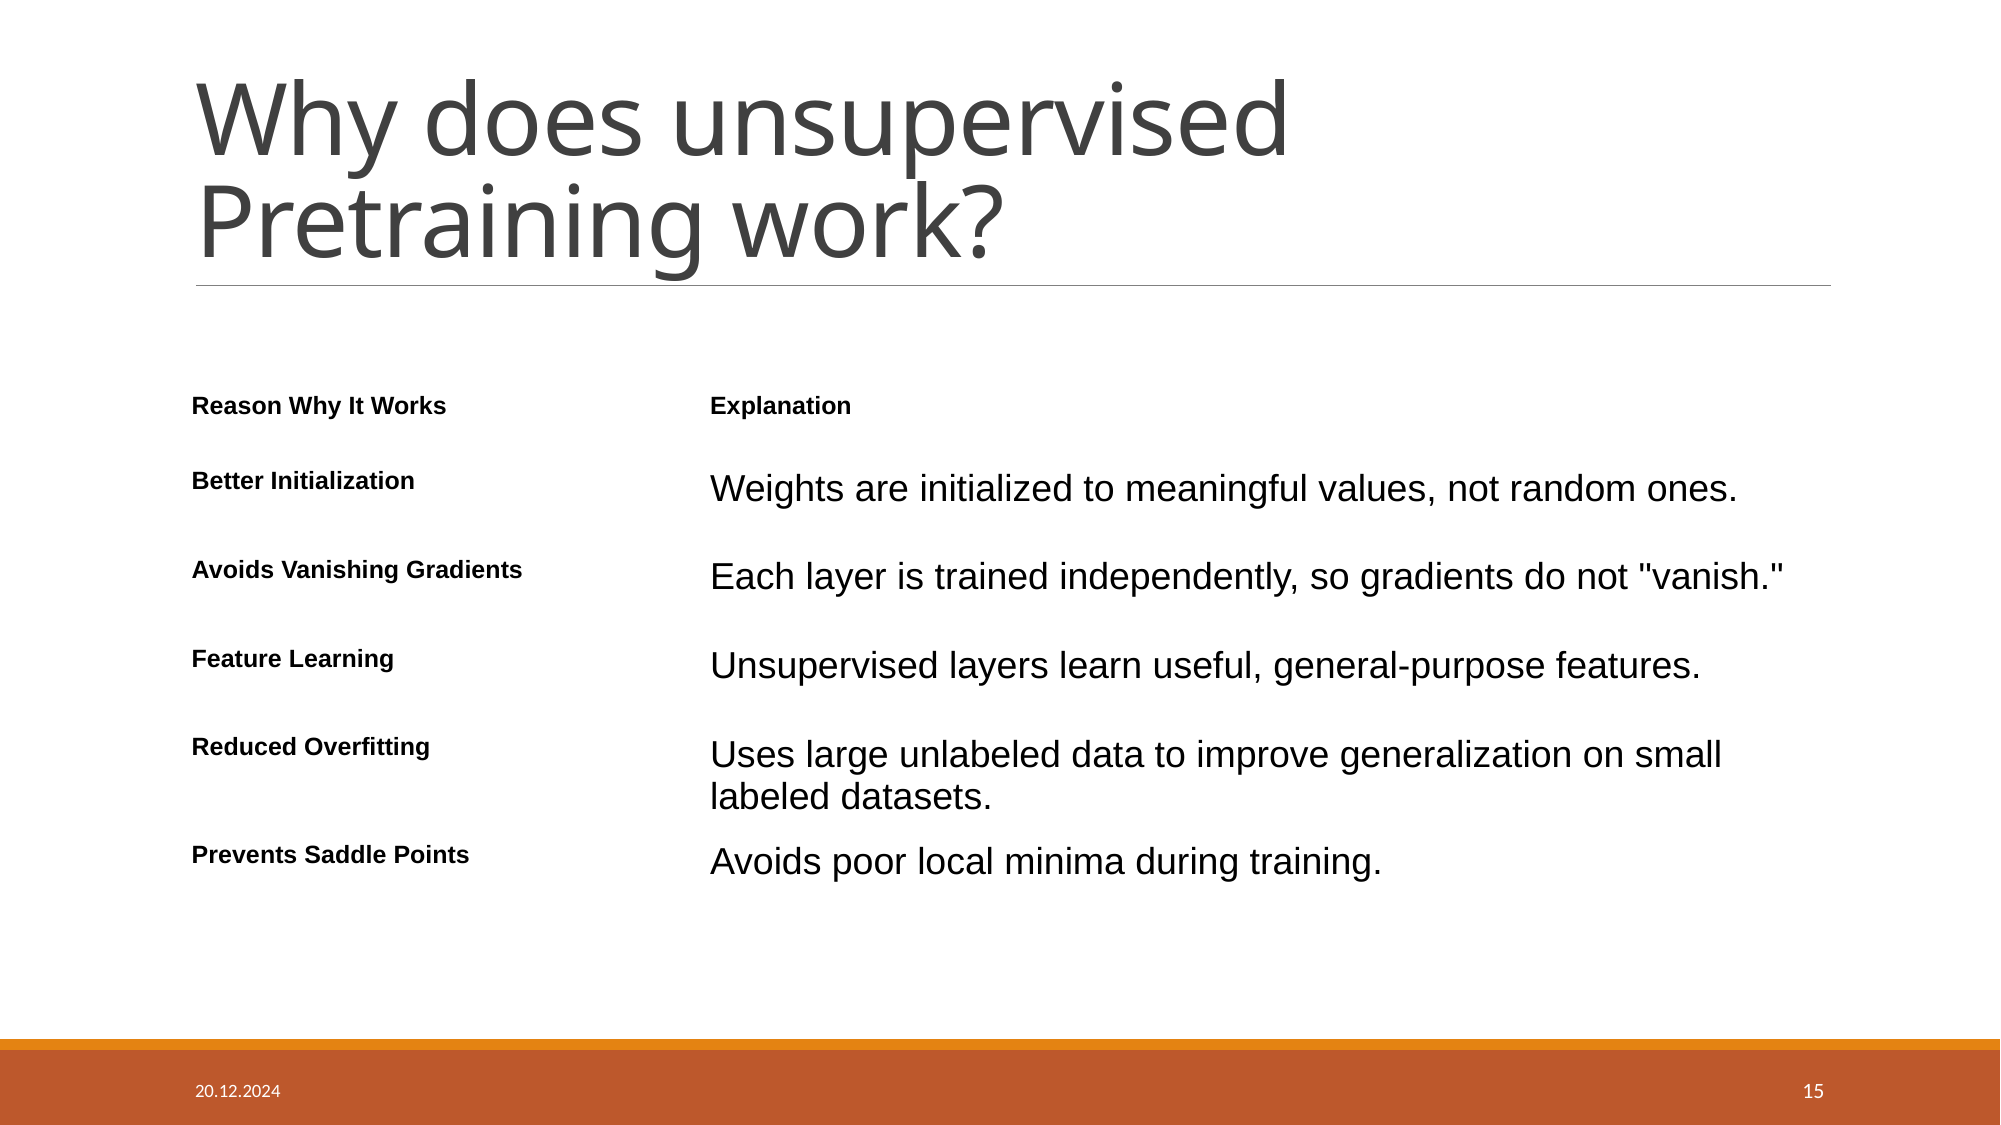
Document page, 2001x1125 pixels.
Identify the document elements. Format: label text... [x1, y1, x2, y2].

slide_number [180, 1059, 586, 1120]
table_cell Feature Learning [180, 633, 698, 721]
table_cell Reduced Overfitting [180, 721, 698, 829]
table_header Reason Why It Works [180, 381, 698, 455]
table_cell Each layer is trained independently, so gradients do not "vanish." [698, 544, 1830, 633]
table_cell Uses large unlabeled data to improve generalization on small labeled datasets. [698, 721, 1830, 829]
table_cell Better Initialization [180, 455, 698, 544]
table_cell Avoids poor local minima during training. [698, 829, 1830, 903]
table_header Explanation [698, 381, 1830, 455]
table_cell Unsupervised layers learn useful, general-purpose features. [698, 633, 1830, 721]
table_cell Avoids Vanishing Gradients [180, 544, 698, 633]
slide_number 15 [1624, 1059, 1840, 1120]
table_cell Prevents Saddle Points [180, 829, 698, 903]
title Why does unsupervised Pretraining work? [180, 47, 1830, 285]
table_cell Weights are initialized to meaningful values, not random ones. [698, 455, 1830, 544]
